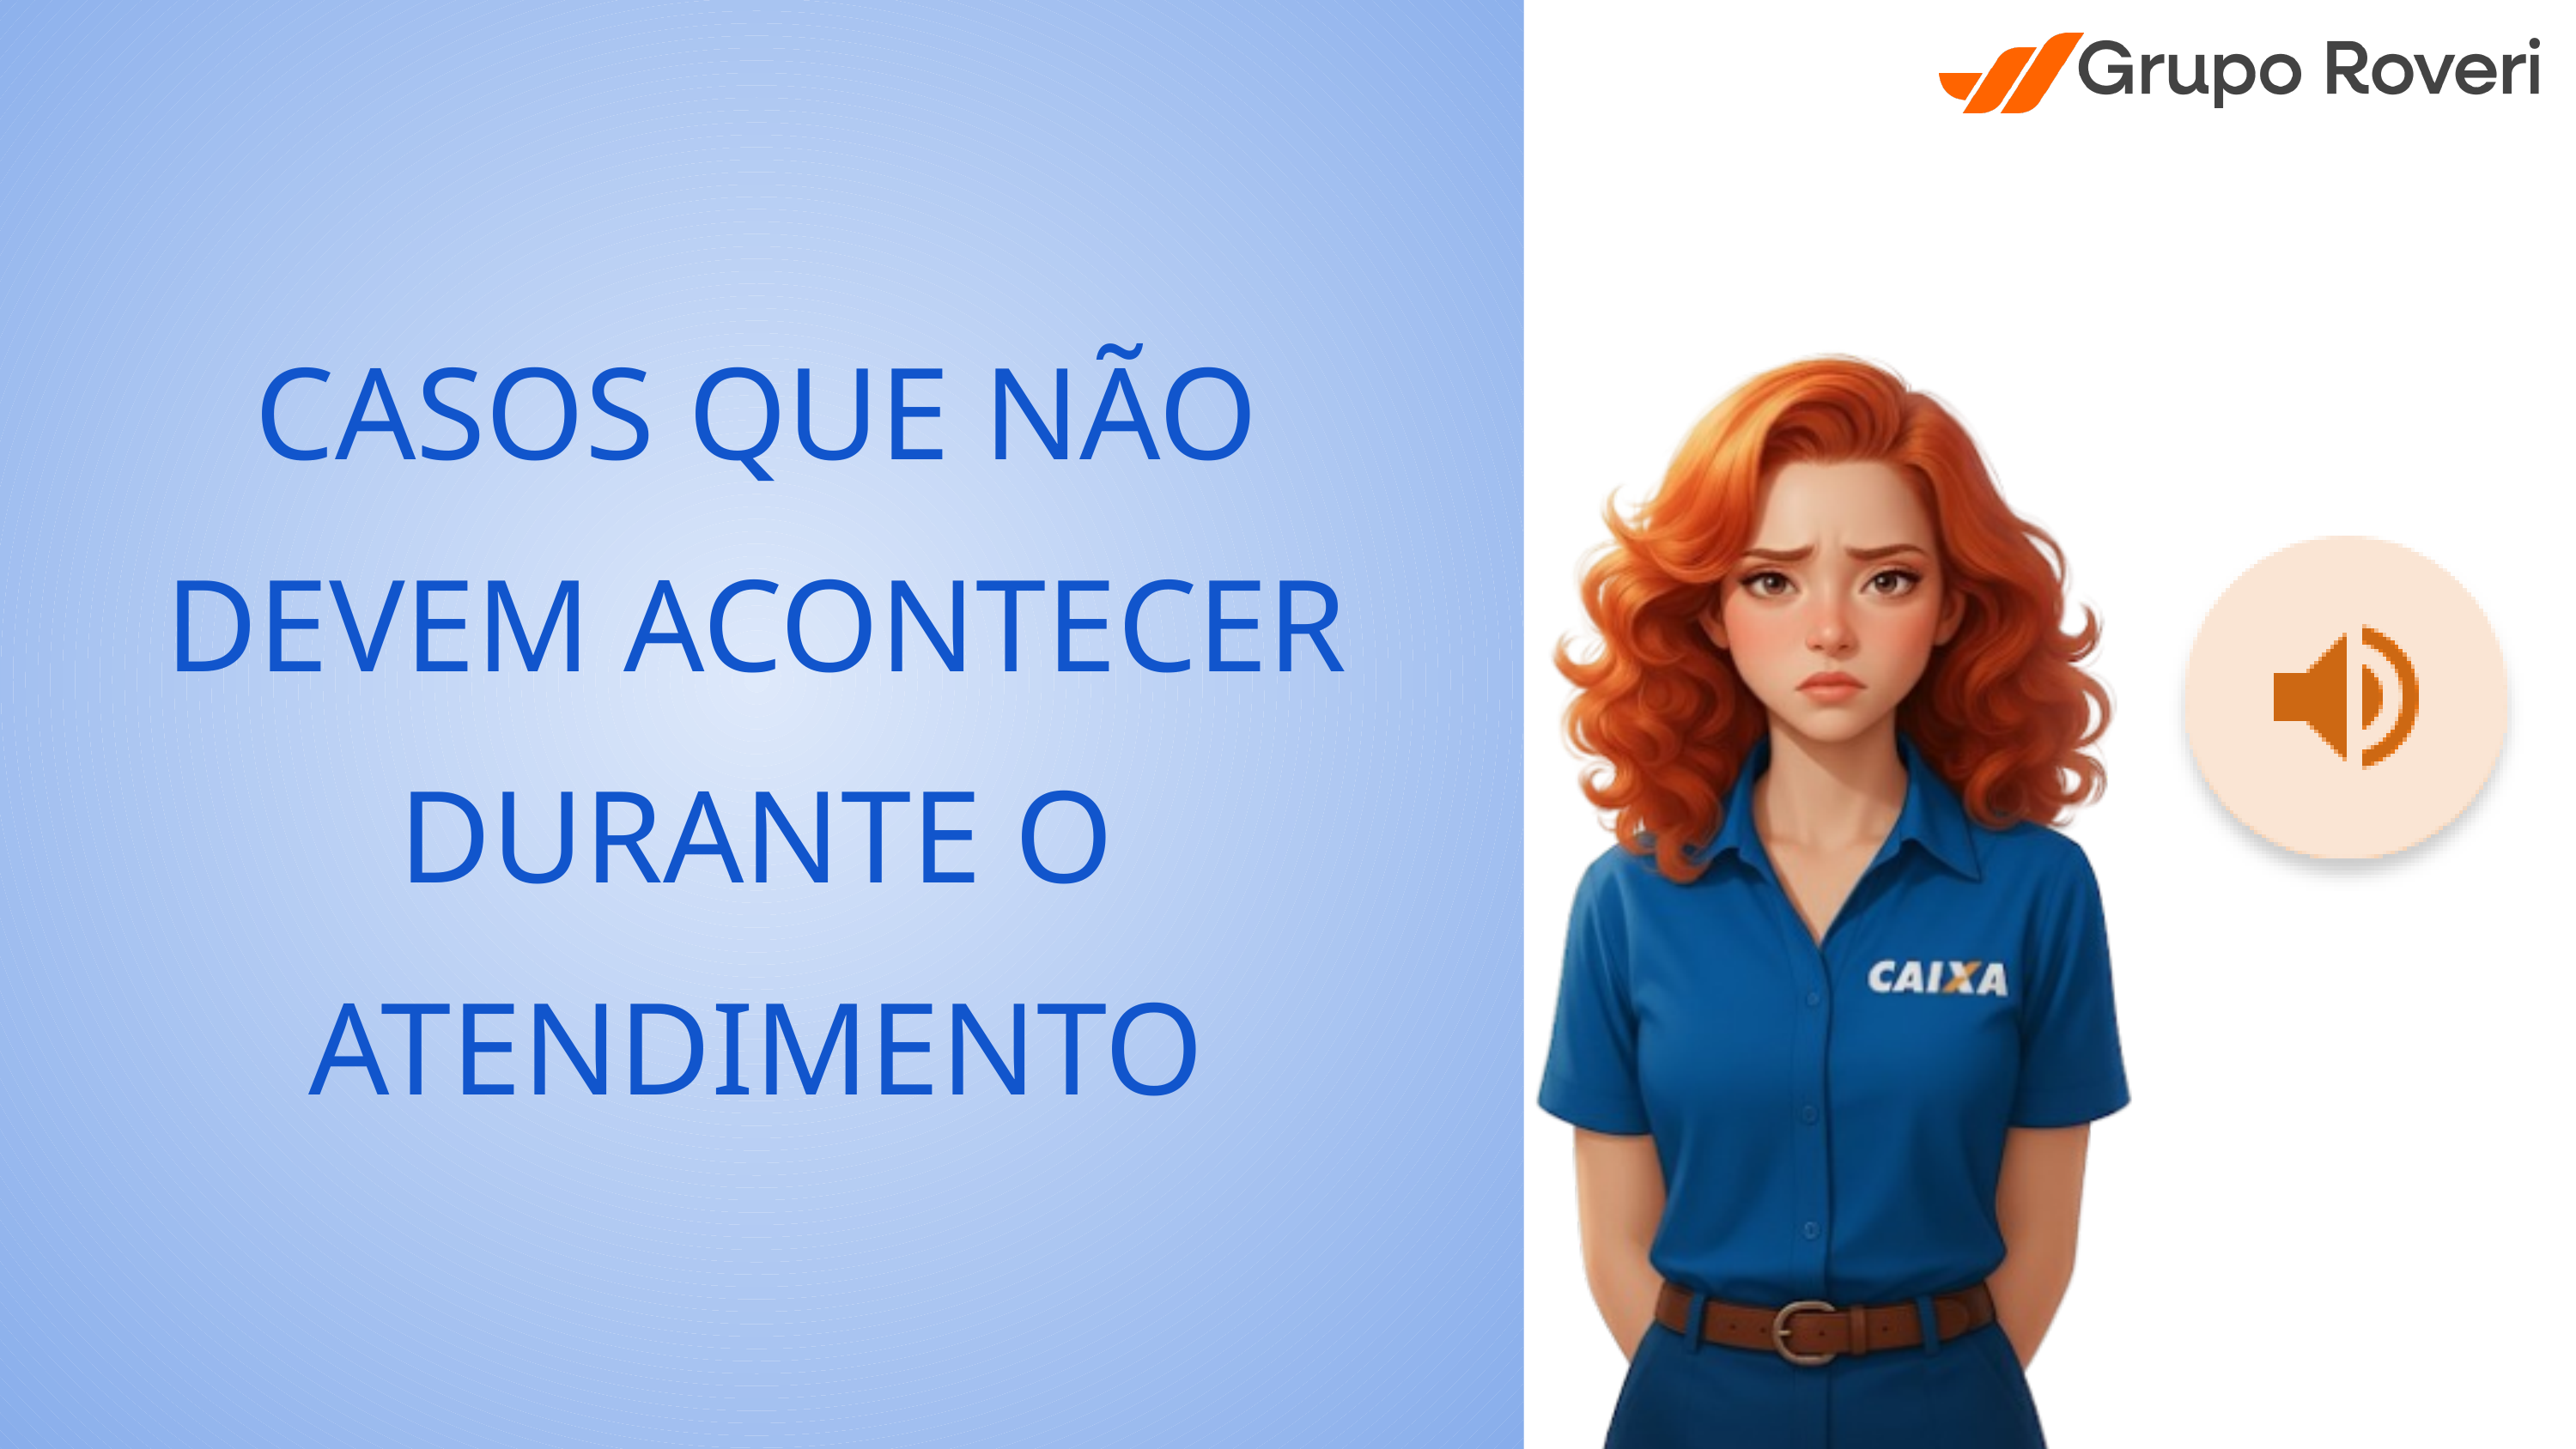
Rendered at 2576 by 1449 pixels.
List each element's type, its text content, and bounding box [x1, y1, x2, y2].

text_box CASOS QUE NÃO DEVEM ACONTECER DURANTE O ATENDIMENTO [64, 260, 1449, 1134]
picture [1938, 33, 2541, 113]
text_box [0, 0, 1524, 1449]
picture [1431, 282, 2541, 1449]
